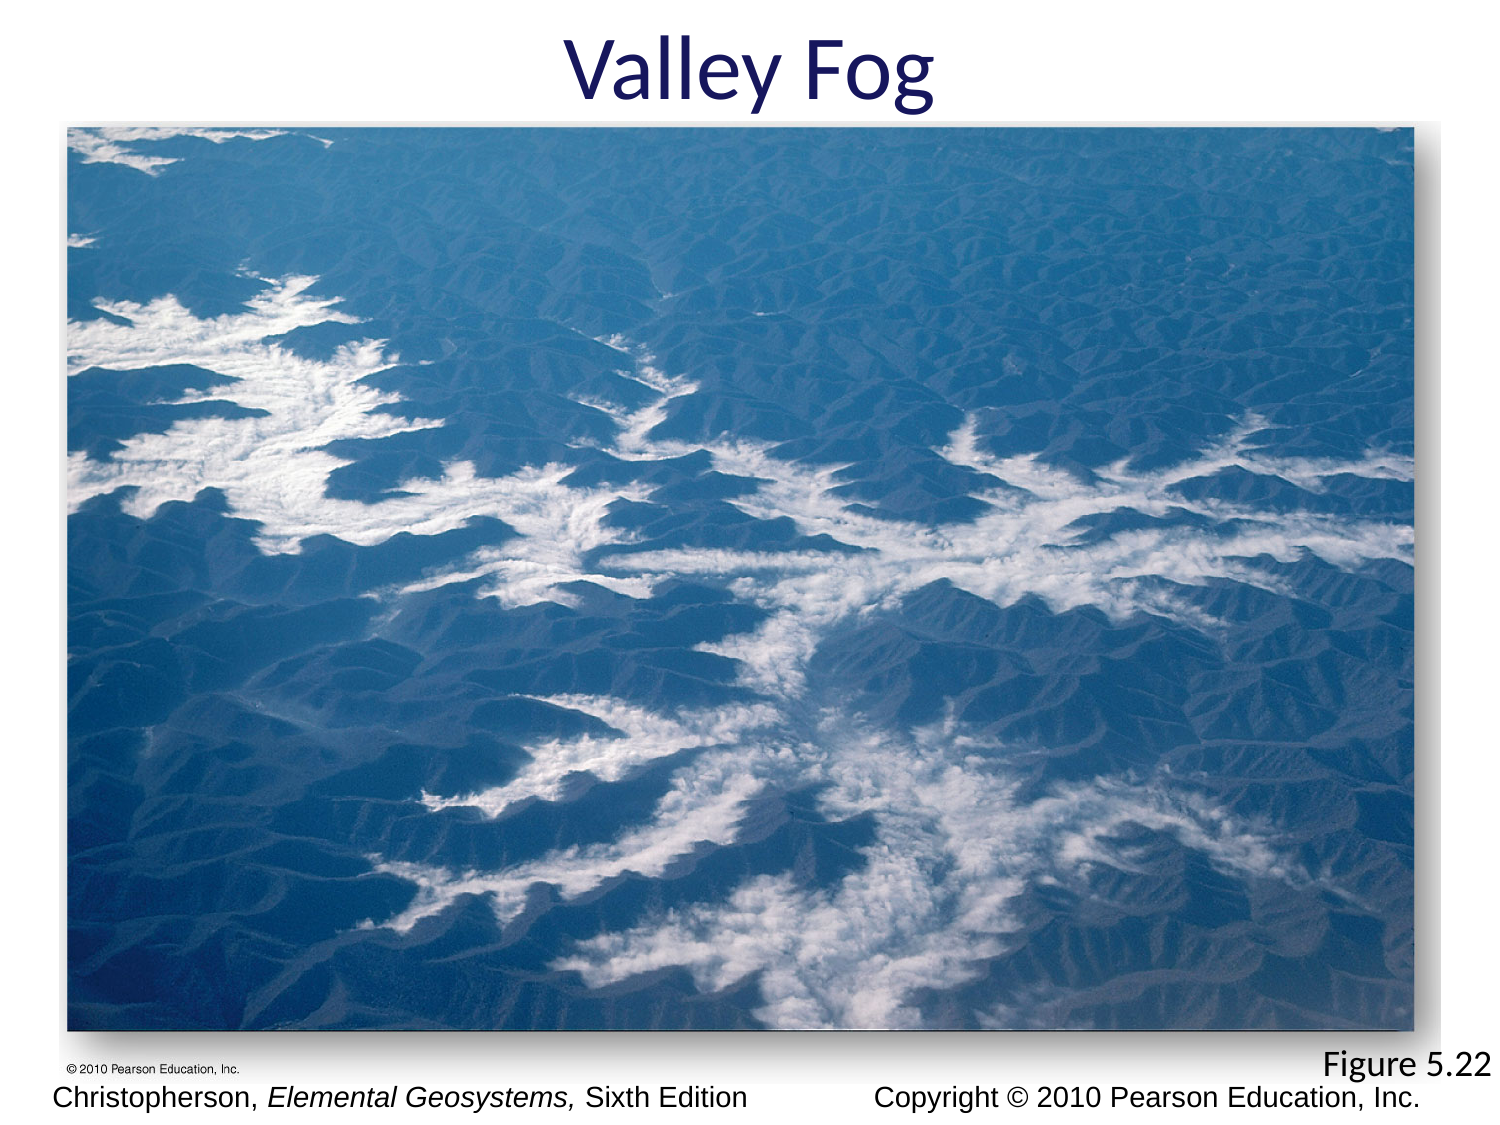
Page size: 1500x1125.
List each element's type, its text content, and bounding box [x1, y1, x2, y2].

text_box Copyright © 2010 Pearson Education, Inc. [854, 1091, 1437, 1113]
text_box Figure 5.22 [1437, 1031, 1500, 1092]
title Valley Fog [112, 0, 1388, 120]
picture [58, 121, 1441, 1085]
text_box Christopherson, Elemental Geosystems, Sixth Edition [37, 1071, 849, 1113]
